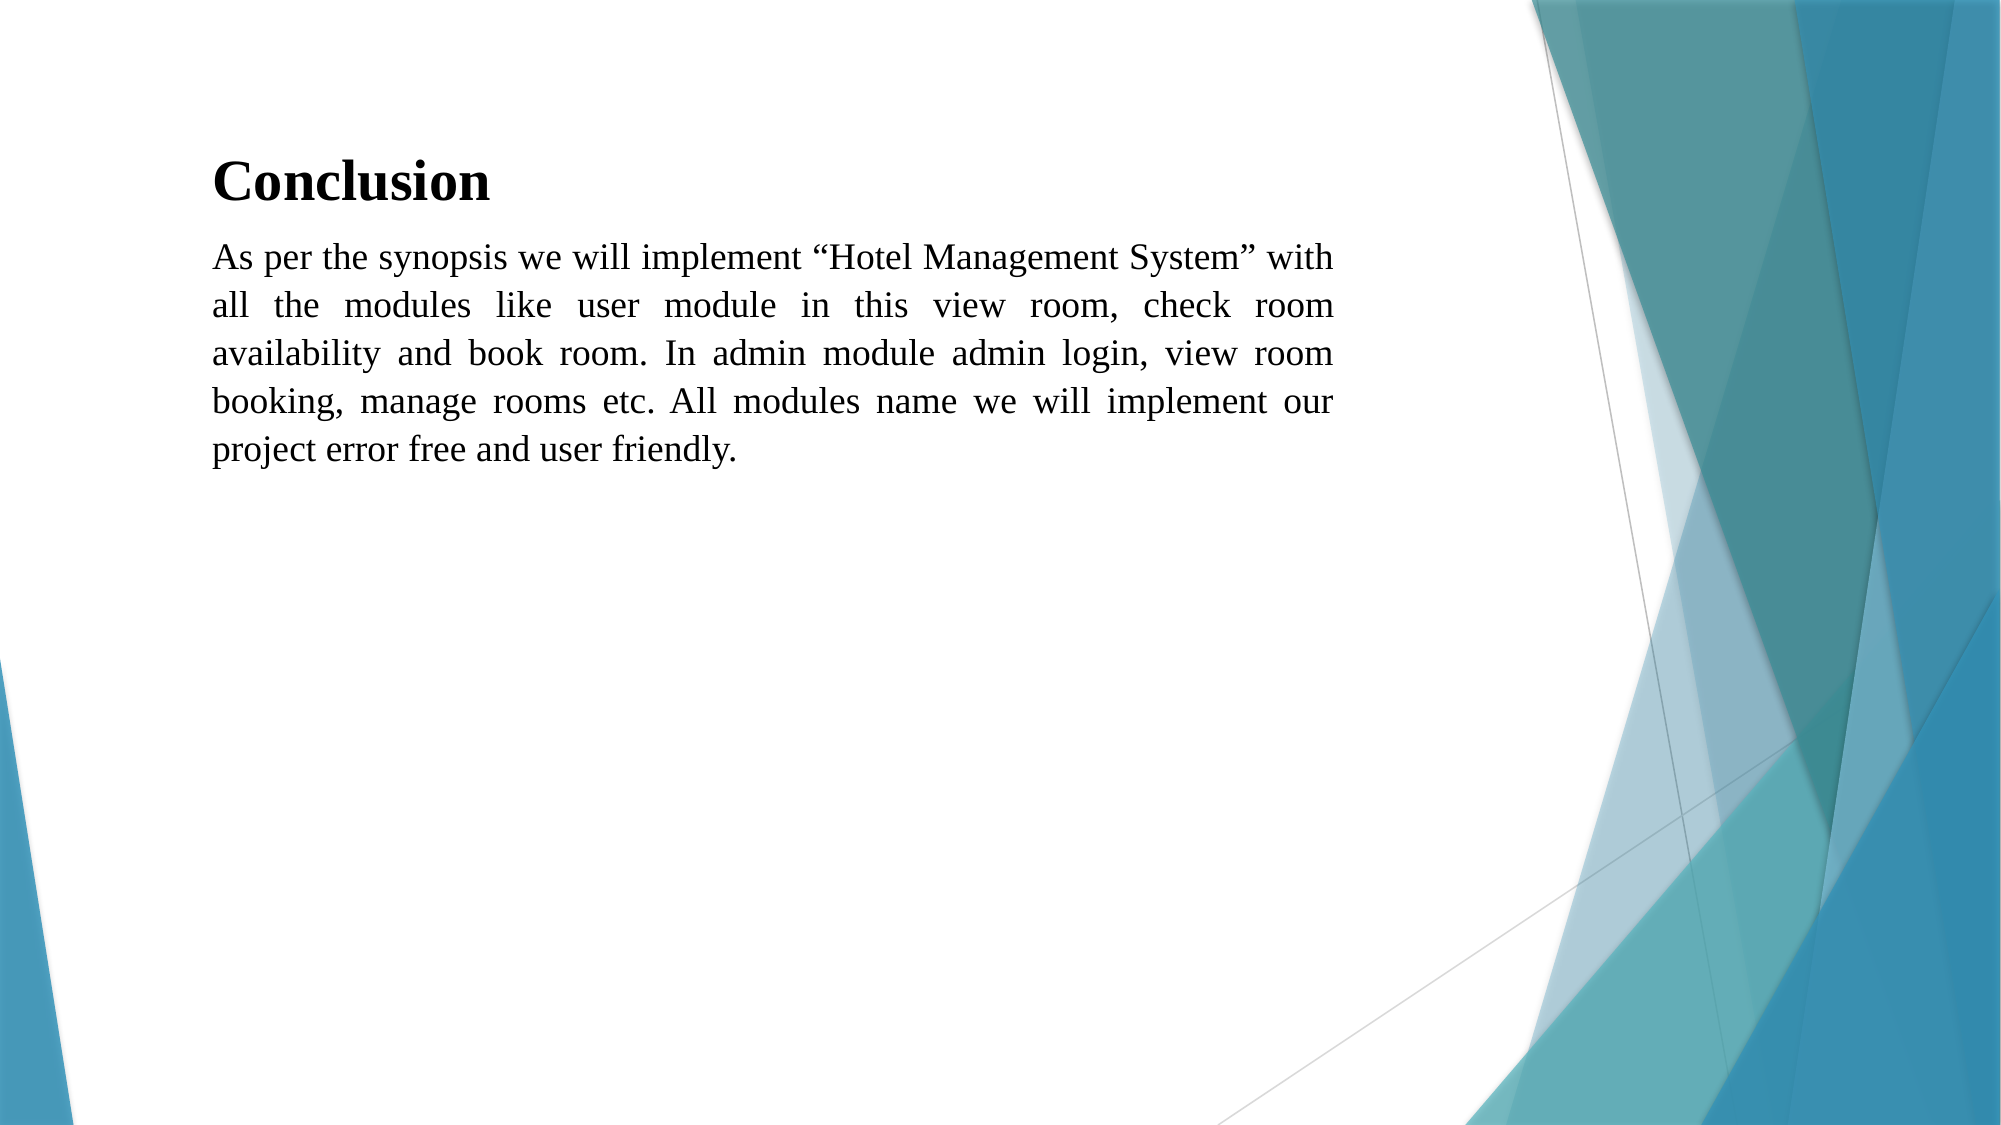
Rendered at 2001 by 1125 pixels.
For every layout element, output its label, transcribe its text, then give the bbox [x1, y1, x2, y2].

text_box Conclusion As per the synopsis we will implement “Hotel Management System” with all the modules like user module in this view room, check room availability and book room. In admin module admin login, view room booking, manage rooms etc. All modules name we will implement our project error free and user friendly. [197, 129, 1350, 477]
